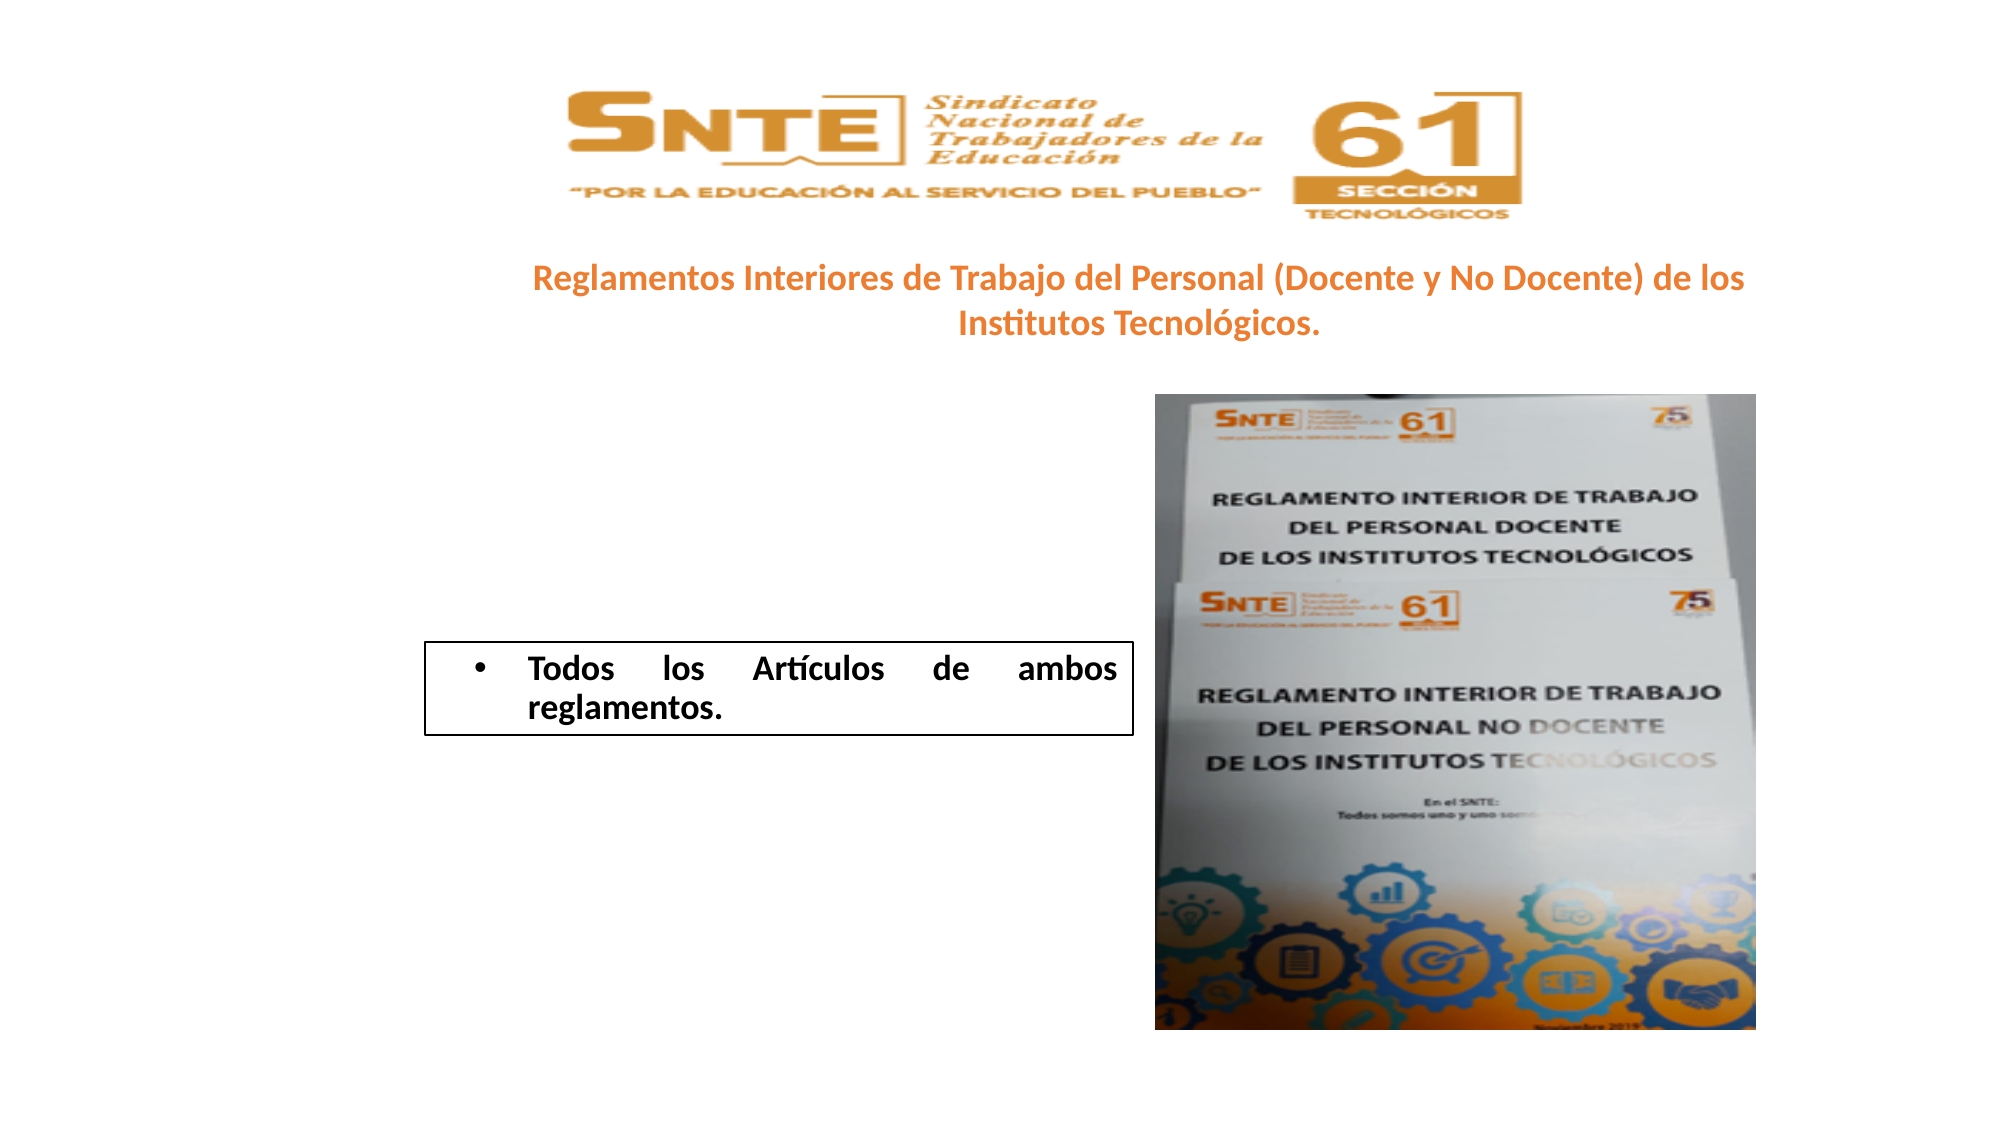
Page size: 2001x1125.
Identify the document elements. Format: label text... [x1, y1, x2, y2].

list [1155, 394, 1756, 1030]
picture [457, 24, 1639, 279]
list Todos los Artículos de ambos reglamentos. [425, 641, 1133, 736]
text_box Reglamentos Interiores de Trabajo del Personal (Docente y No Docente) de los Institutos Tecnológicos. [425, 246, 1780, 351]
